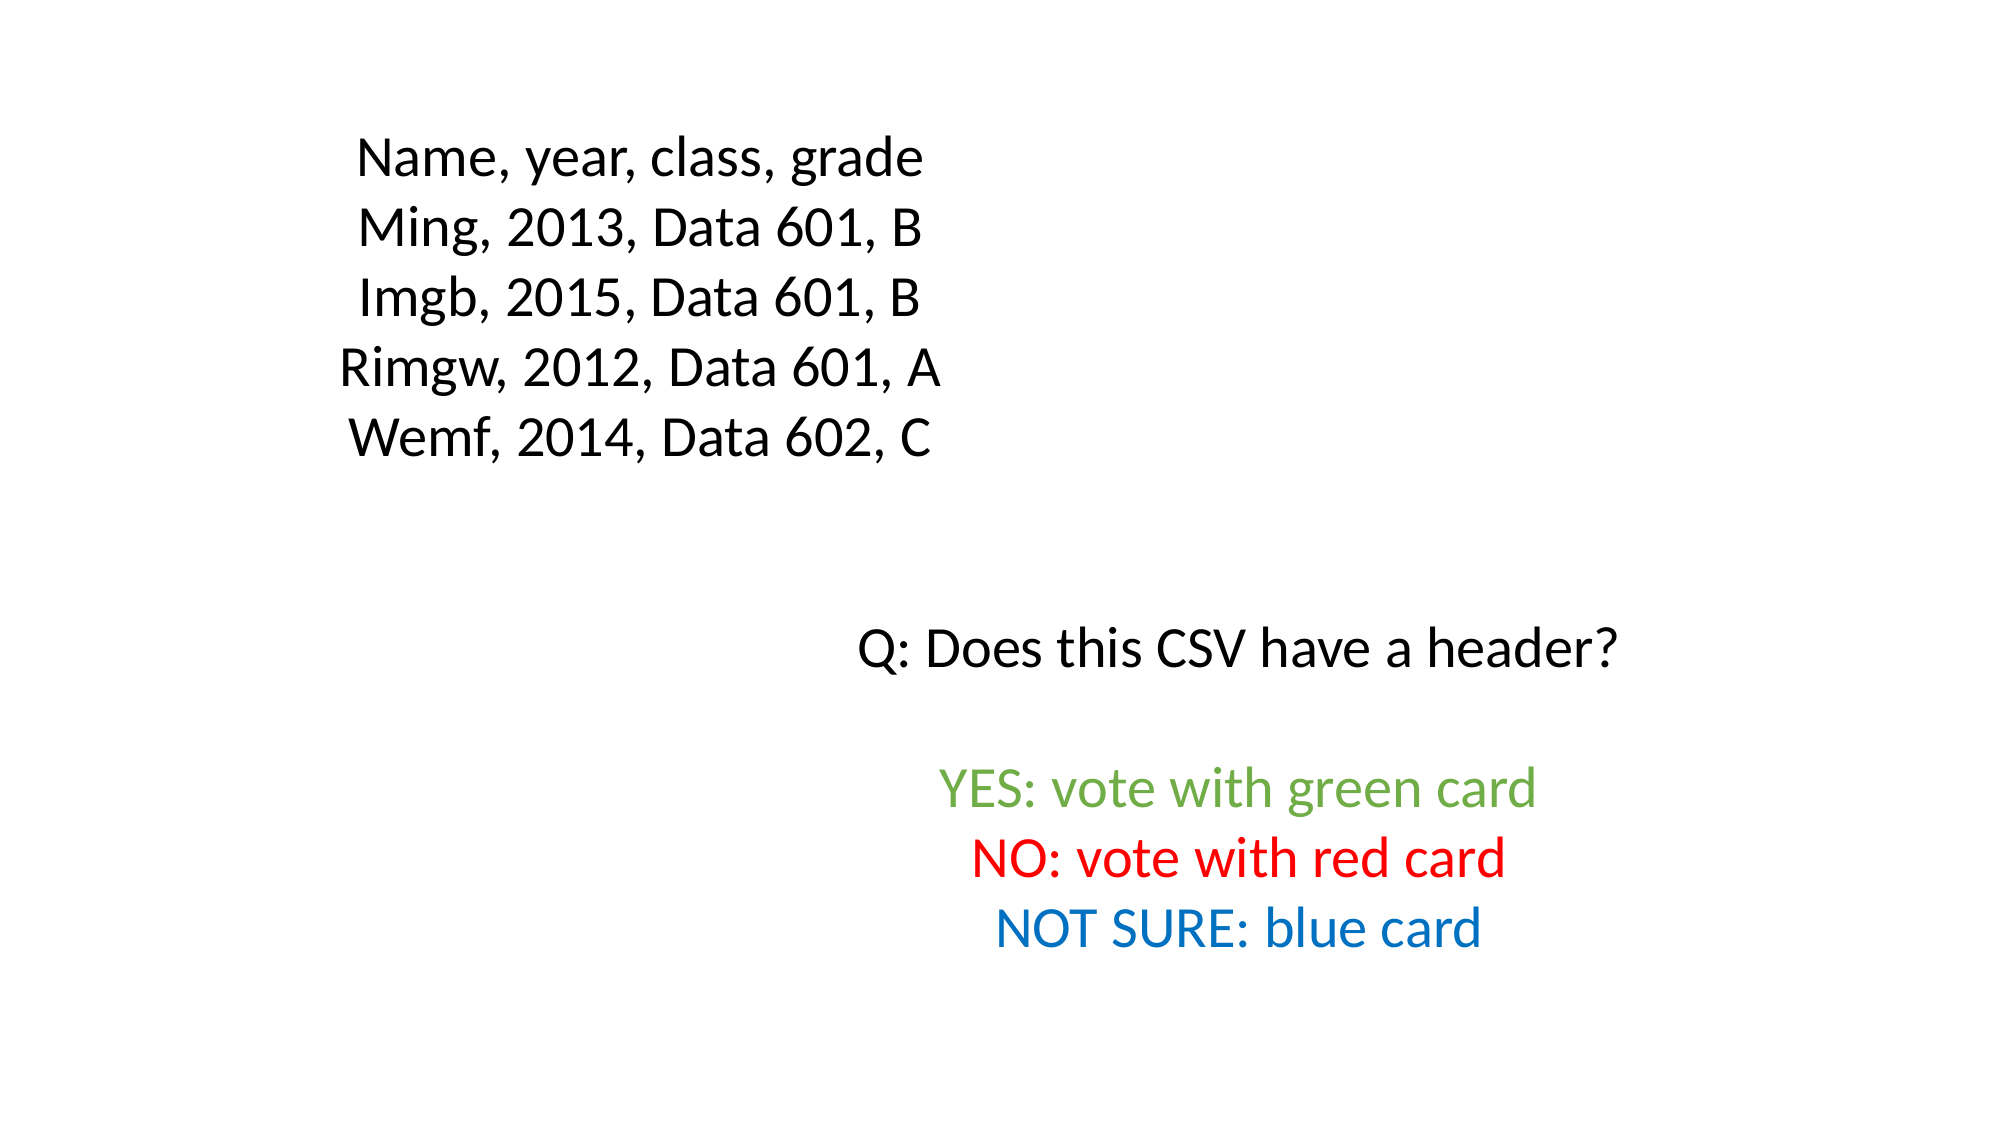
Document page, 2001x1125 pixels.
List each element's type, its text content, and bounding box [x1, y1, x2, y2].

text_box Q: Does this CSV have a header? YES: vote with green card NO: vote with red card NOT SURE: blue card [777, 601, 1702, 967]
text_box Name, year, class, grade Ming, 2013, Data 601, B Imgb, 2015, Data 601, B Rimgw, 2012, Data 601, A Wemf, 2014, Data 602, C [277, 111, 1004, 476]
